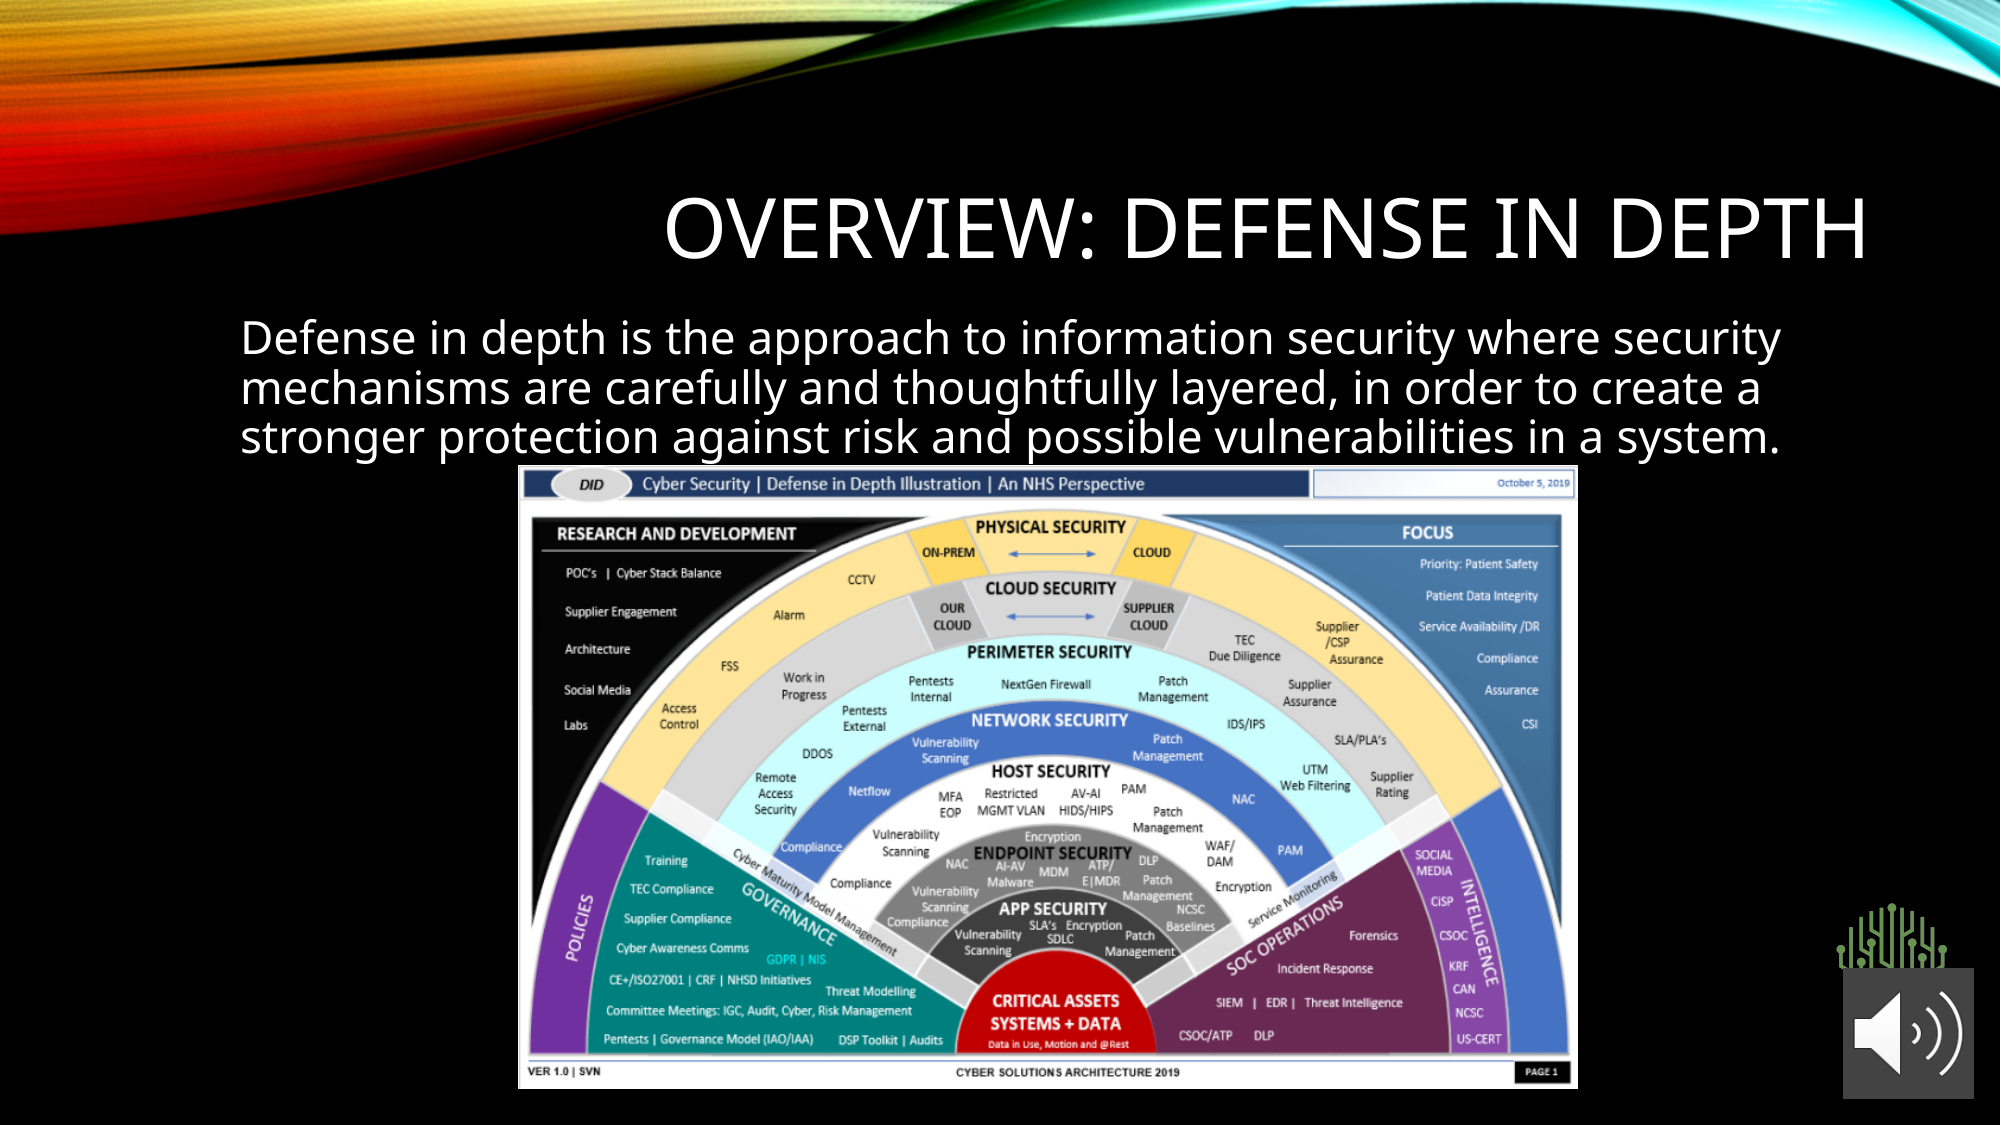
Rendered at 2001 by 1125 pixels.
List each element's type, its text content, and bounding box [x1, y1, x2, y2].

title OVERVIEW: DEFENSE IN DEPTH [474, 125, 1888, 307]
picture [1817, 892, 1976, 1101]
picture [0, 0, 2000, 237]
list Defense in depth is the approach to information security where security mechanisms are carefully and thoughtfully layered, in order to create a stronger protection against risk and possible vulnerabilities in a system. [112, 307, 1888, 1021]
picture [518, 465, 1578, 1089]
